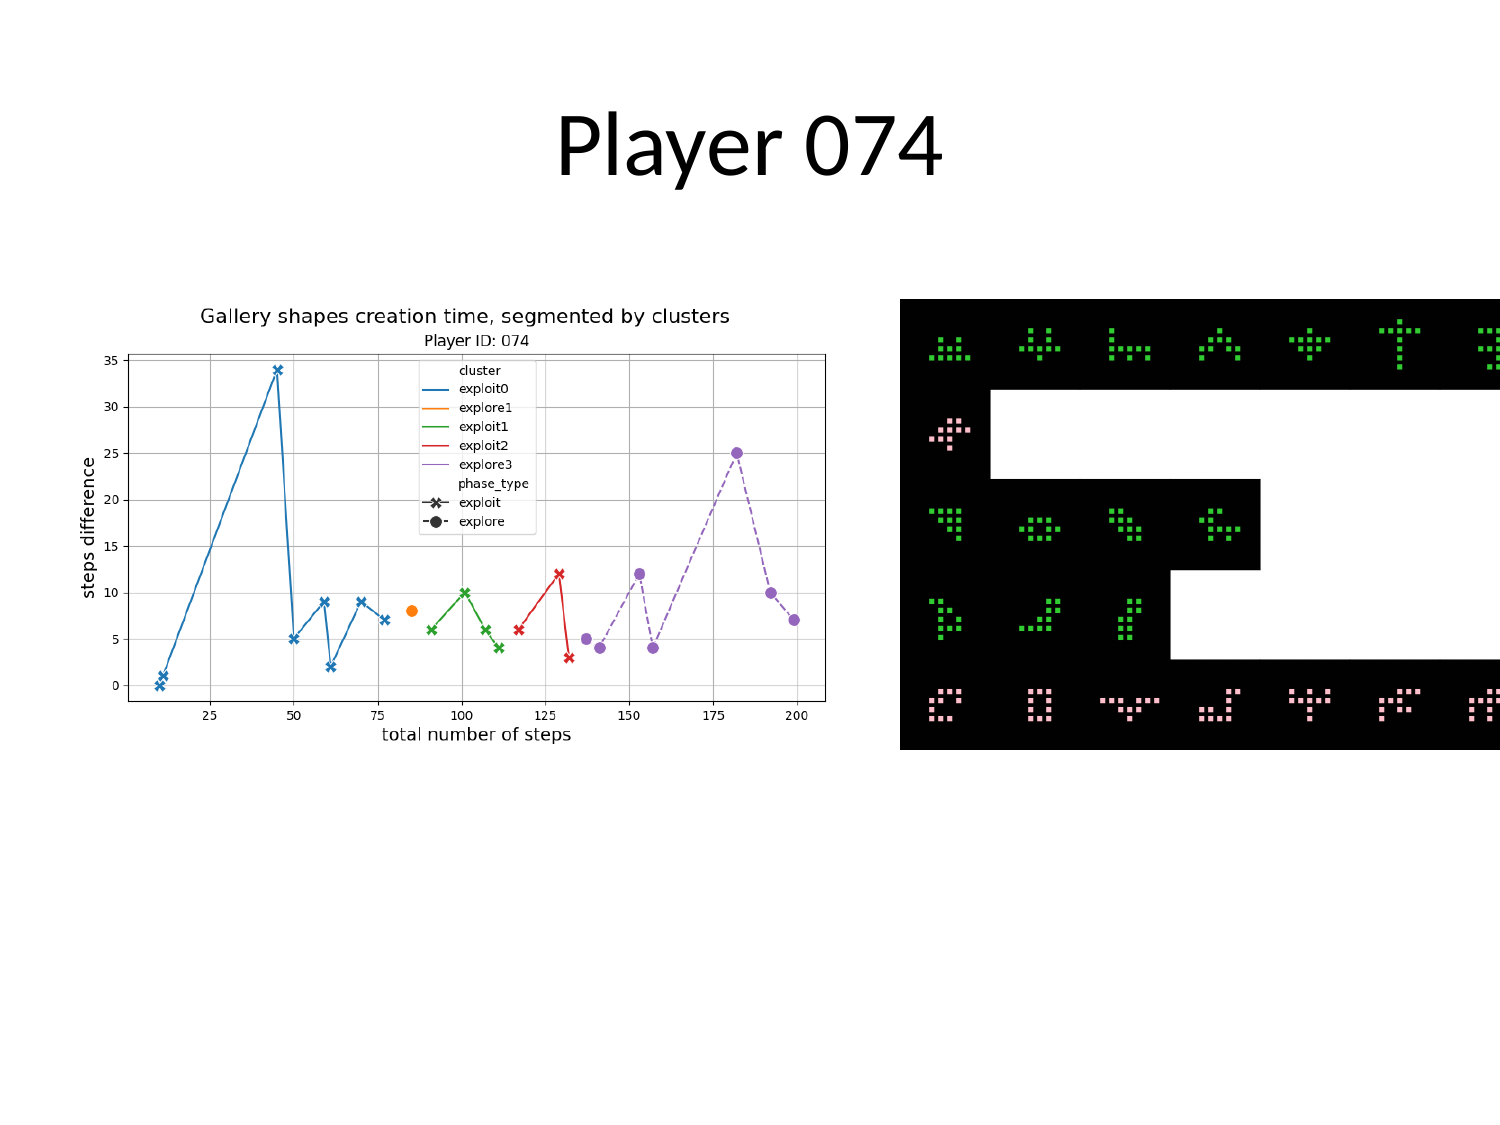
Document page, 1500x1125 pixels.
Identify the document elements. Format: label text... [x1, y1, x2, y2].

title Player 074 [75, 45, 1425, 233]
picture [14, 299, 1500, 751]
